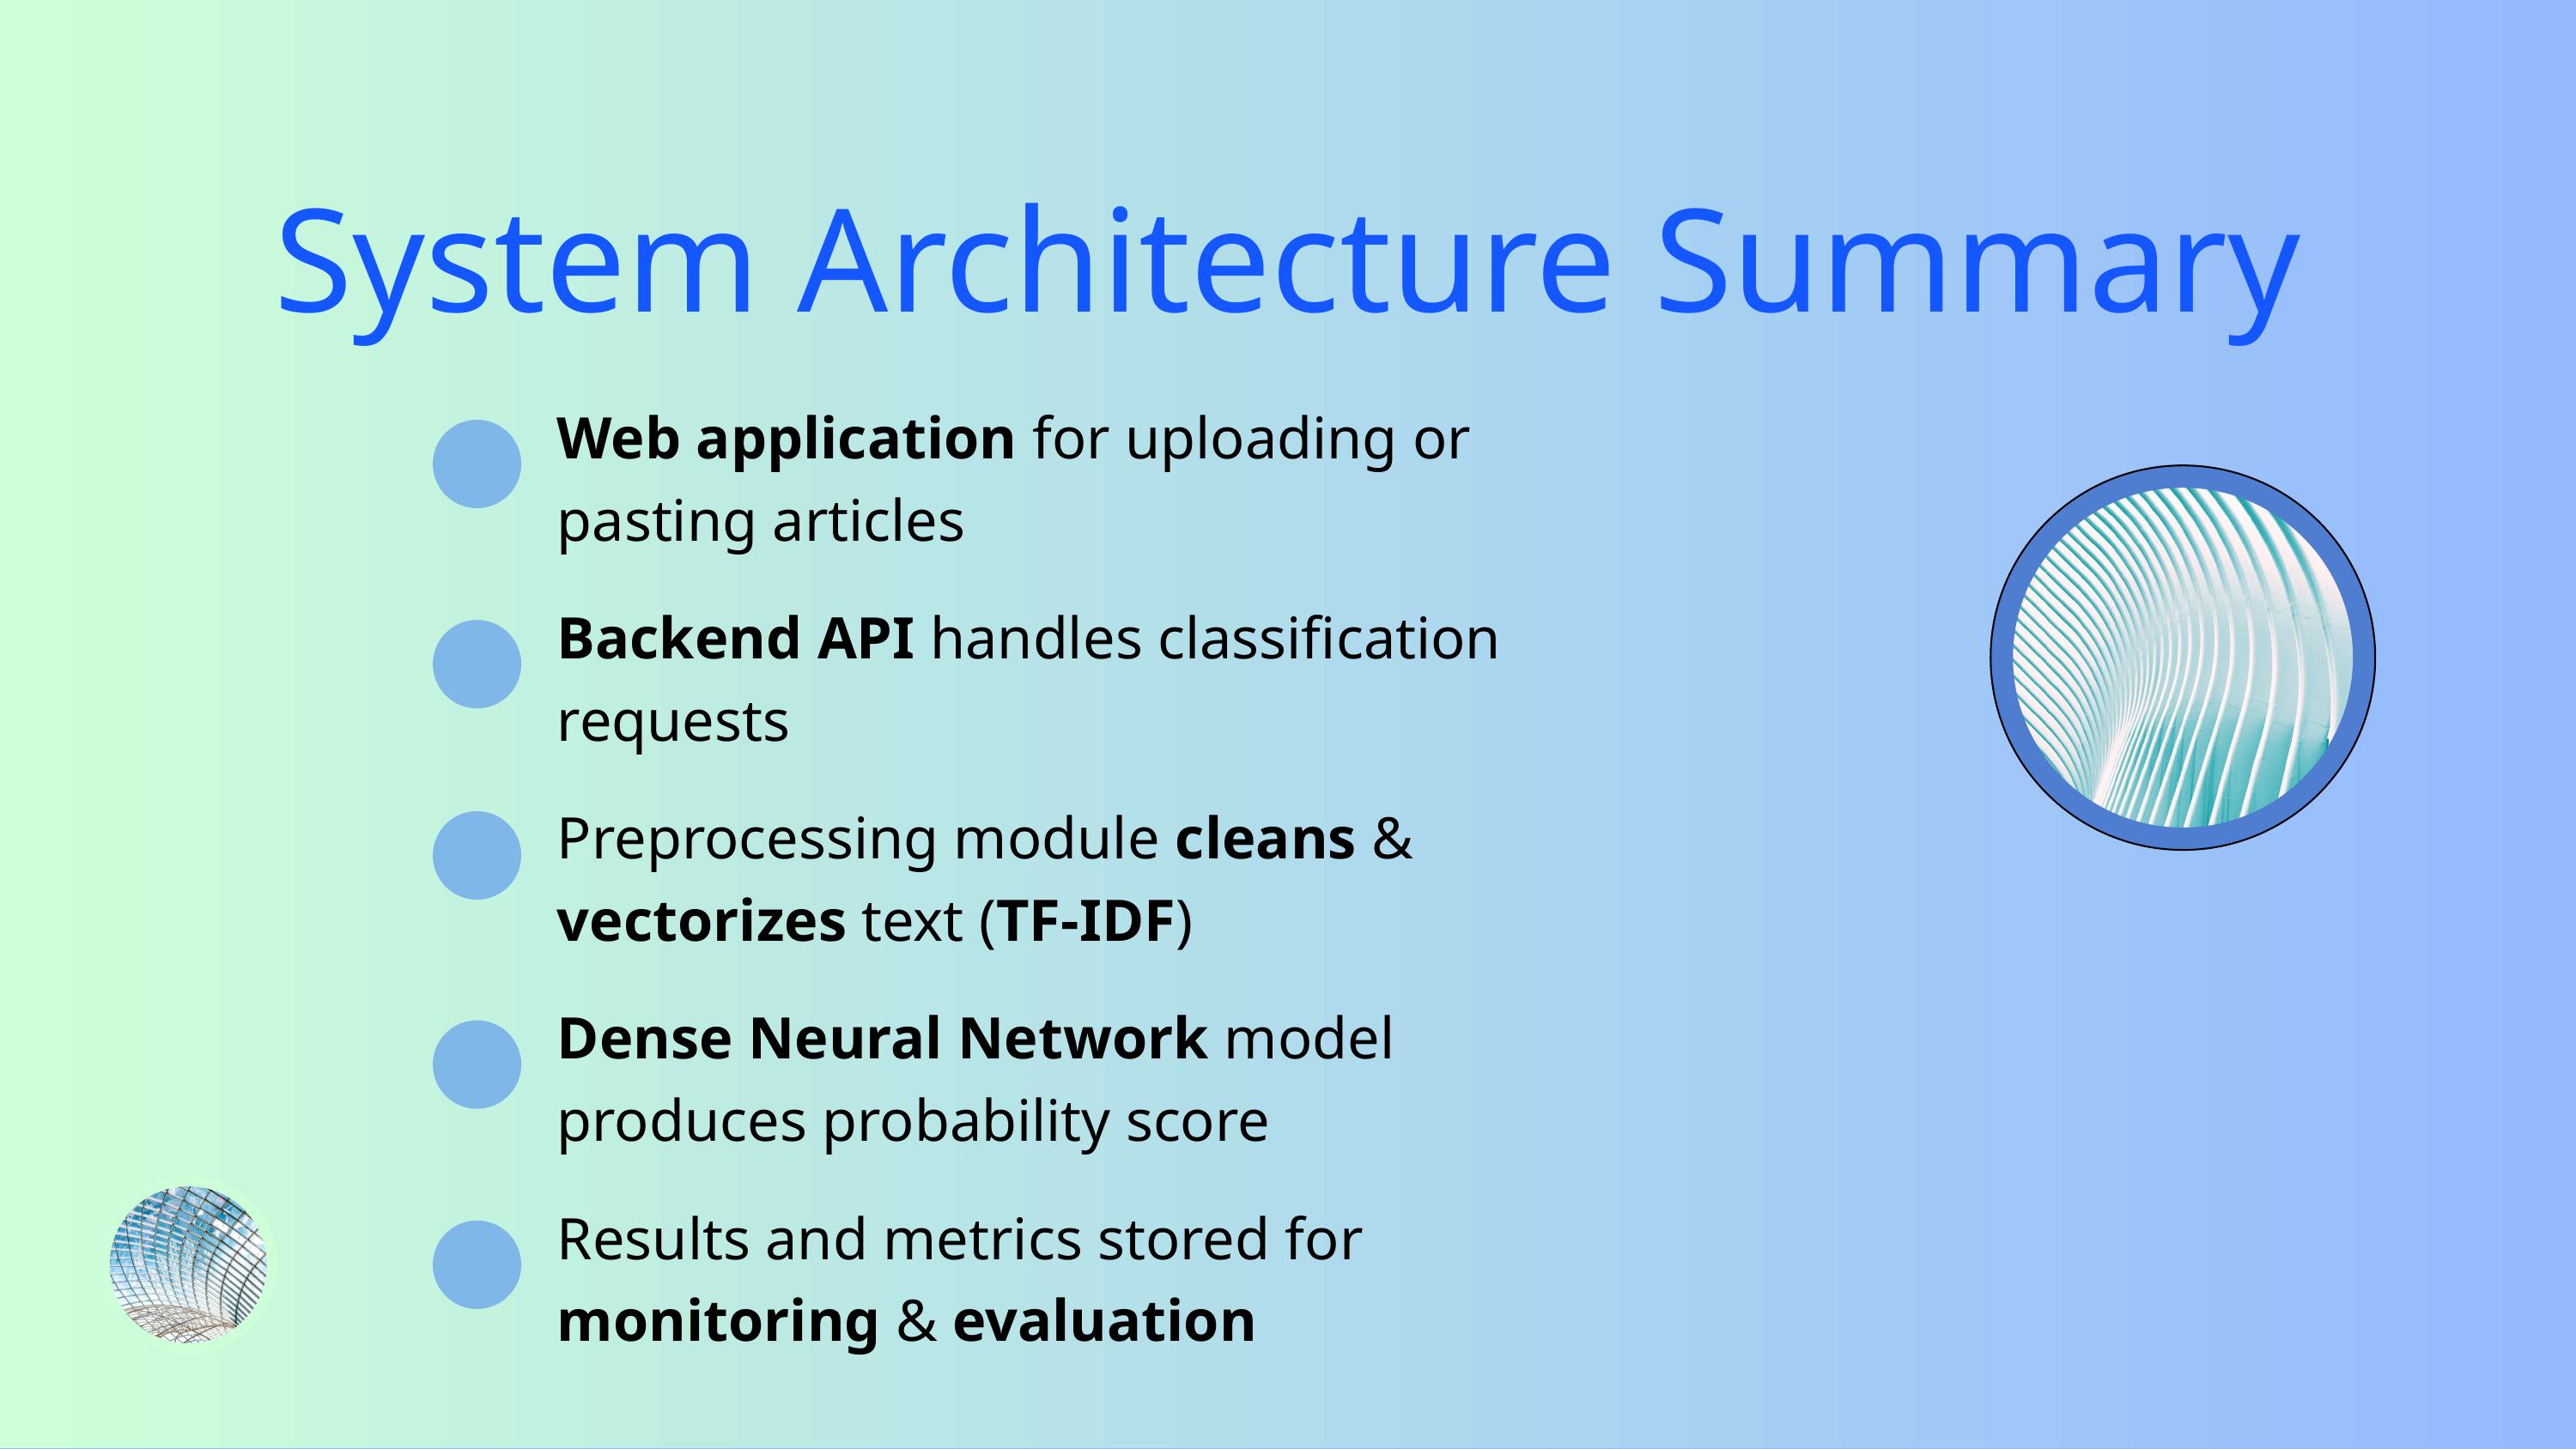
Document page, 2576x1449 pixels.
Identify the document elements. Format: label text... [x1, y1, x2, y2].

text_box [432, 1220, 522, 1310]
text_box Preprocessing module cleans & vectorizes text (TF-IDF) [556, 787, 1674, 953]
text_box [432, 619, 522, 709]
text_box Results and metrics stored for monitoring & evaluation [556, 1188, 1626, 1354]
text_box Web application for uploading or pasting articles [556, 387, 1626, 553]
text_box [1990, 465, 2376, 851]
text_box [99, 1175, 278, 1355]
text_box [432, 1020, 522, 1109]
text_box System Architecture Summary [0, 134, 2576, 341]
text_box Backend API handles classification requests [556, 587, 1552, 753]
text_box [432, 419, 522, 509]
text_box [2013, 488, 2354, 828]
text_box Dense Neural Network model produces probability score [556, 988, 1626, 1153]
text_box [432, 810, 522, 900]
